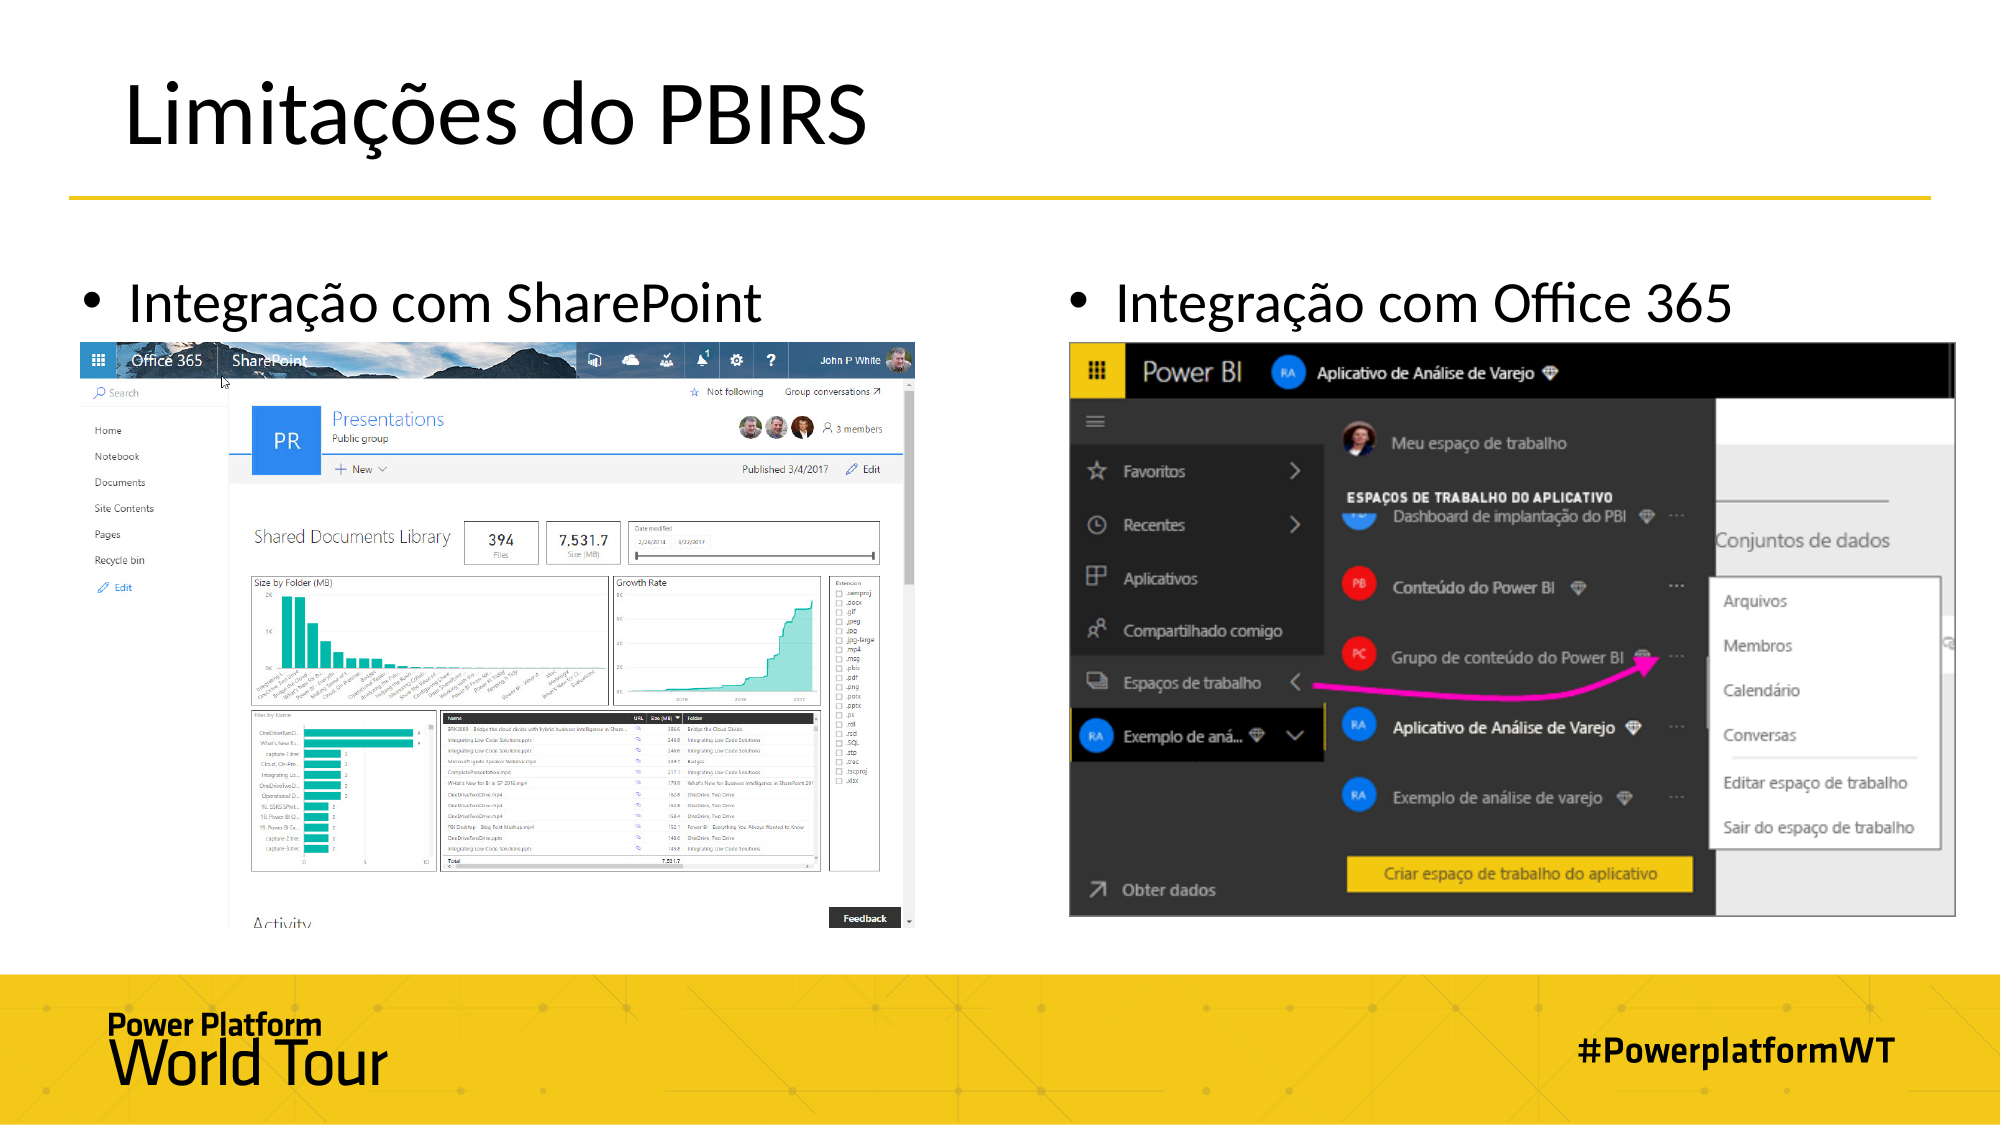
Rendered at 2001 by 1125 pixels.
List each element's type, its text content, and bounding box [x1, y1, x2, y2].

text_box Integração com SharePoint [67, 257, 869, 342]
title Limitações do PBIRS [109, 32, 1893, 199]
picture [0, 0, 2001, 1125]
text_box Integração com Office 365 [1053, 257, 1925, 342]
